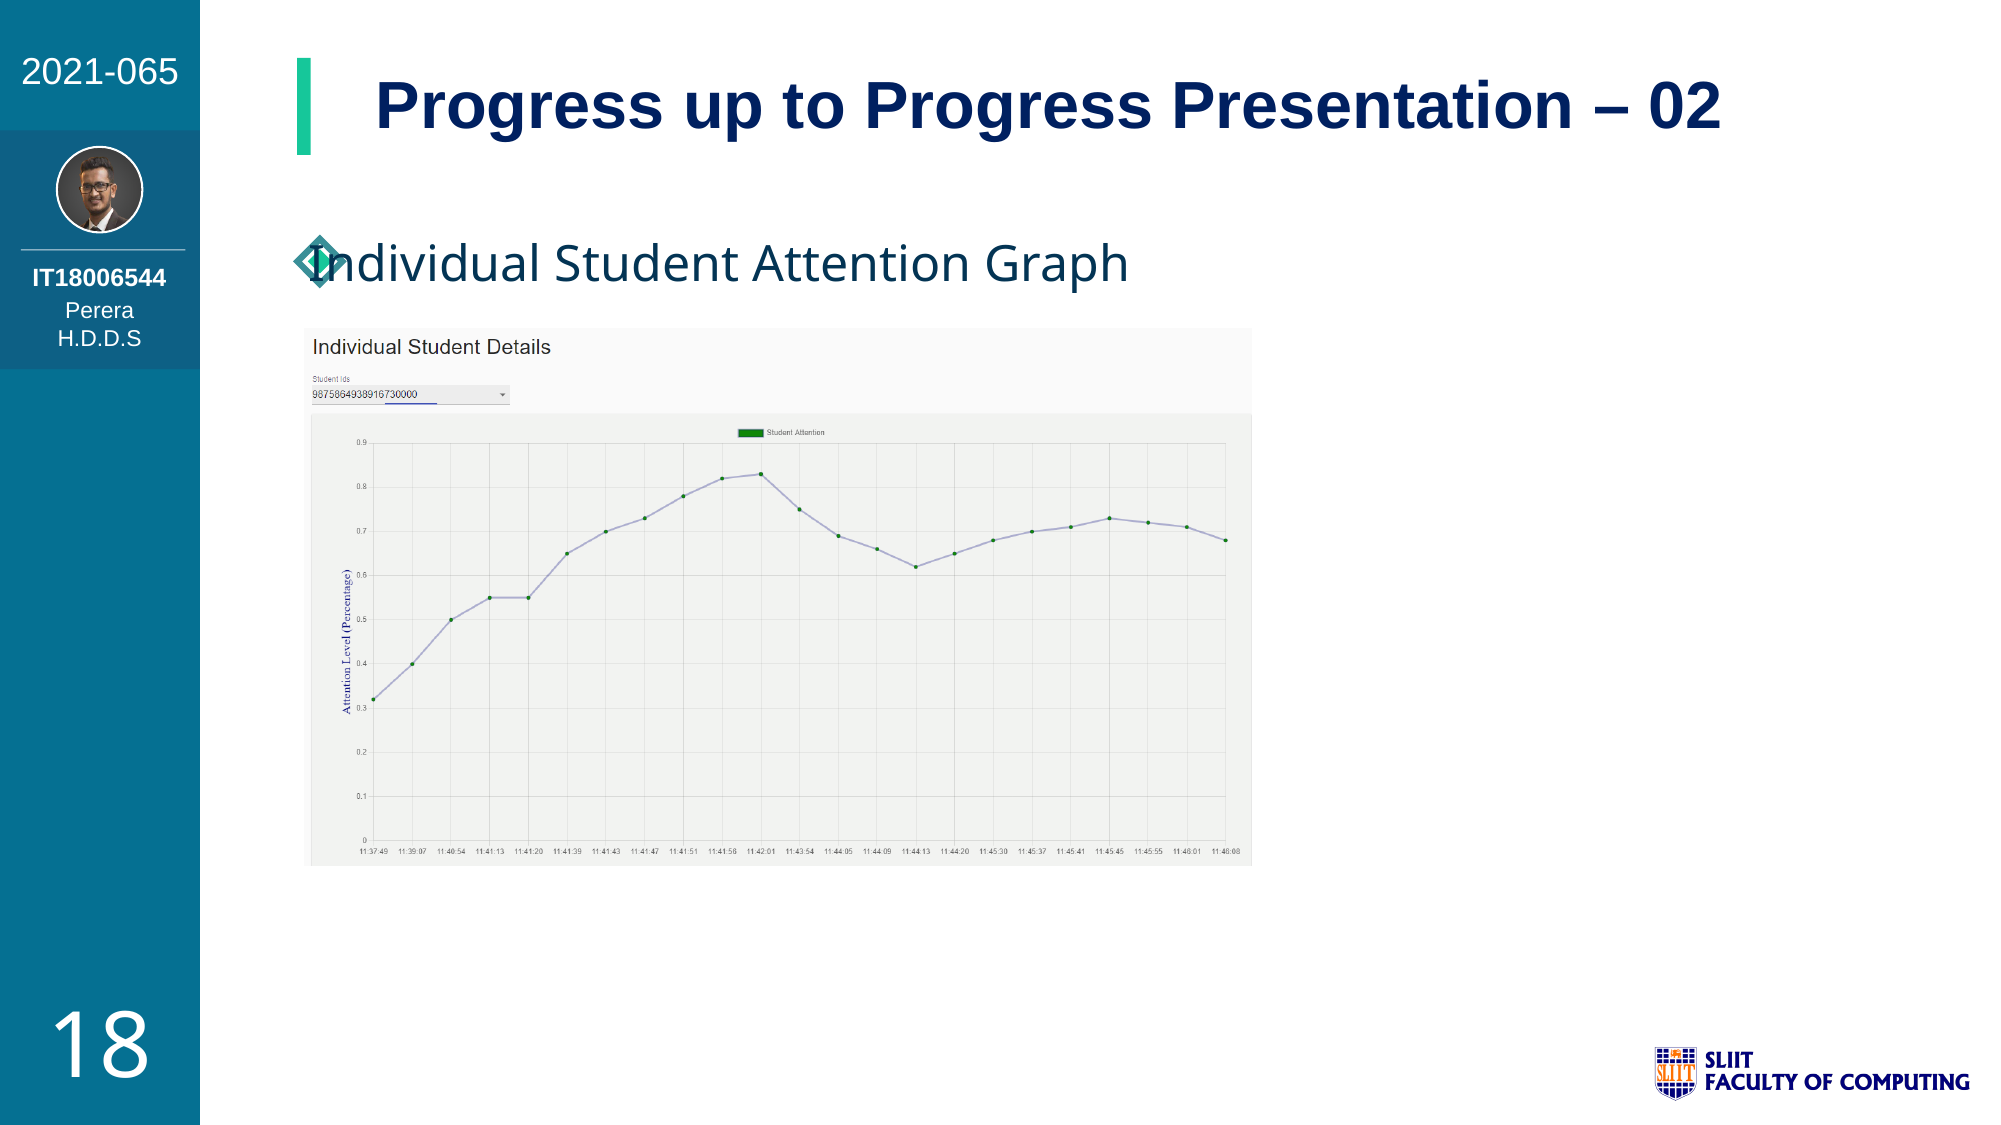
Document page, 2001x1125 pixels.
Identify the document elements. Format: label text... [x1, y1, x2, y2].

picture [56, 146, 143, 233]
picture [1637, 1027, 1983, 1118]
text_box 18 [32, 977, 168, 1103]
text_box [297, 54, 1770, 155]
text_box IT18006544 [17, 253, 182, 288]
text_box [303, 223, 1088, 300]
picture [304, 328, 1253, 866]
text_box Perera H.D.D.S [9, 288, 190, 359]
